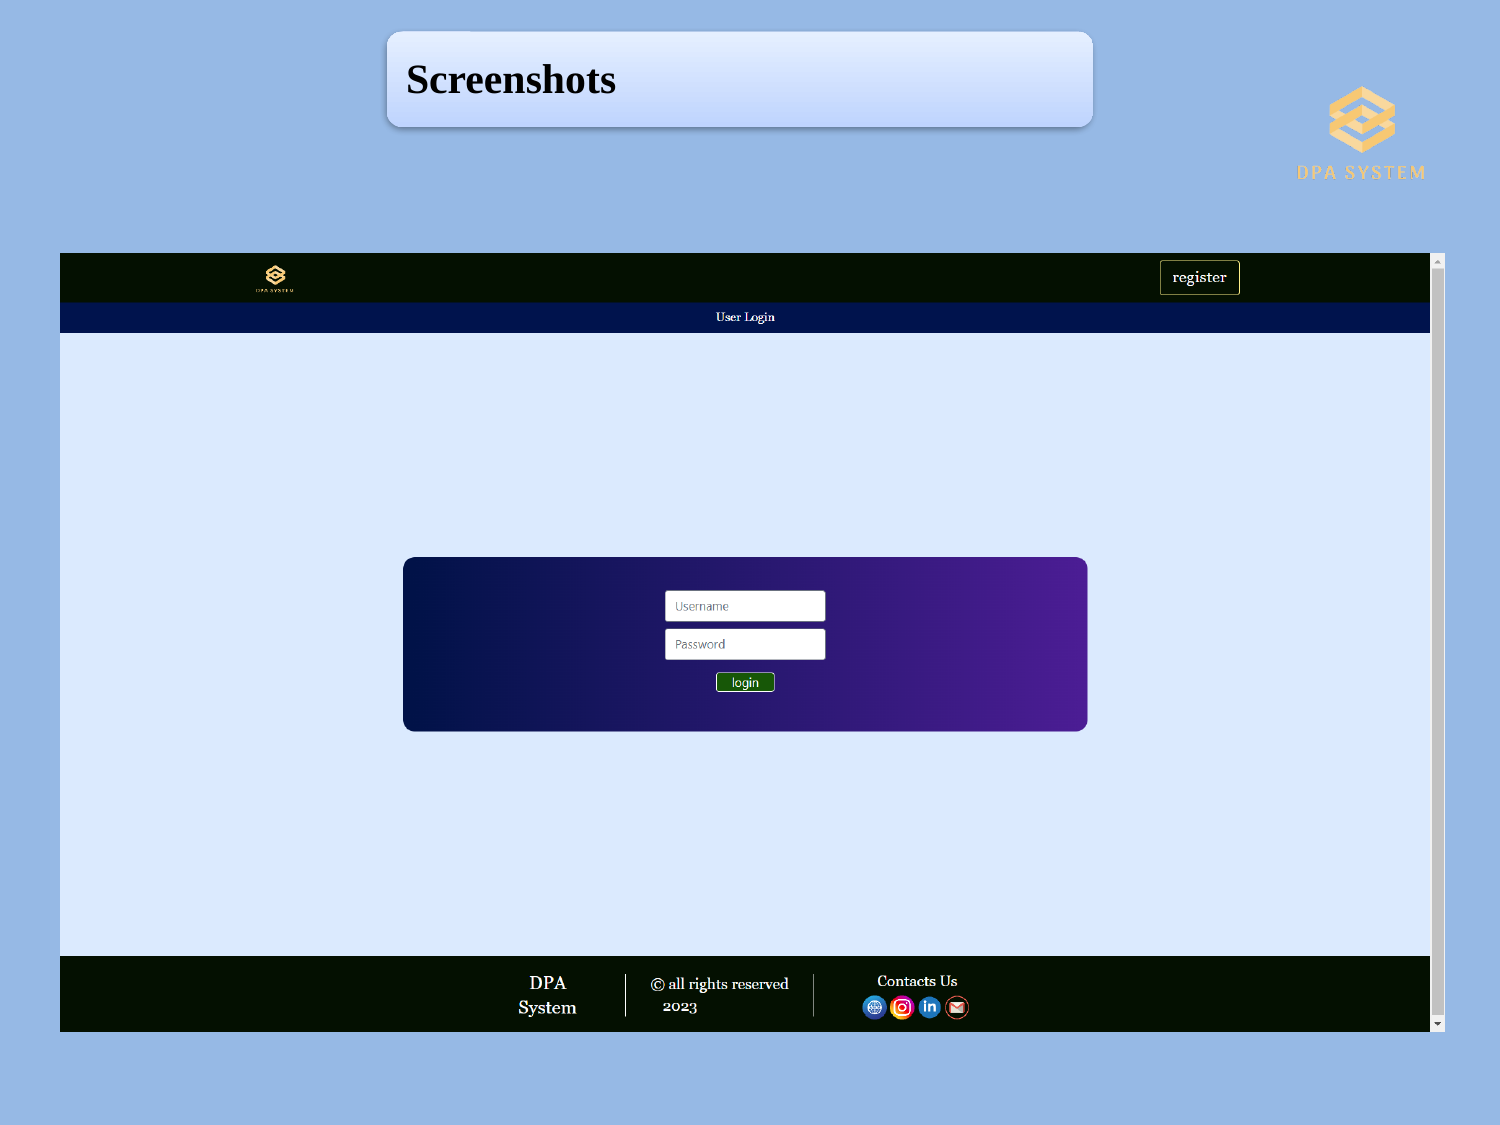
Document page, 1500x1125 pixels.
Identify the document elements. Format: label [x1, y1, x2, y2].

text_box [386, 31, 1094, 128]
picture [60, 253, 1445, 1033]
picture [1278, 49, 1445, 206]
